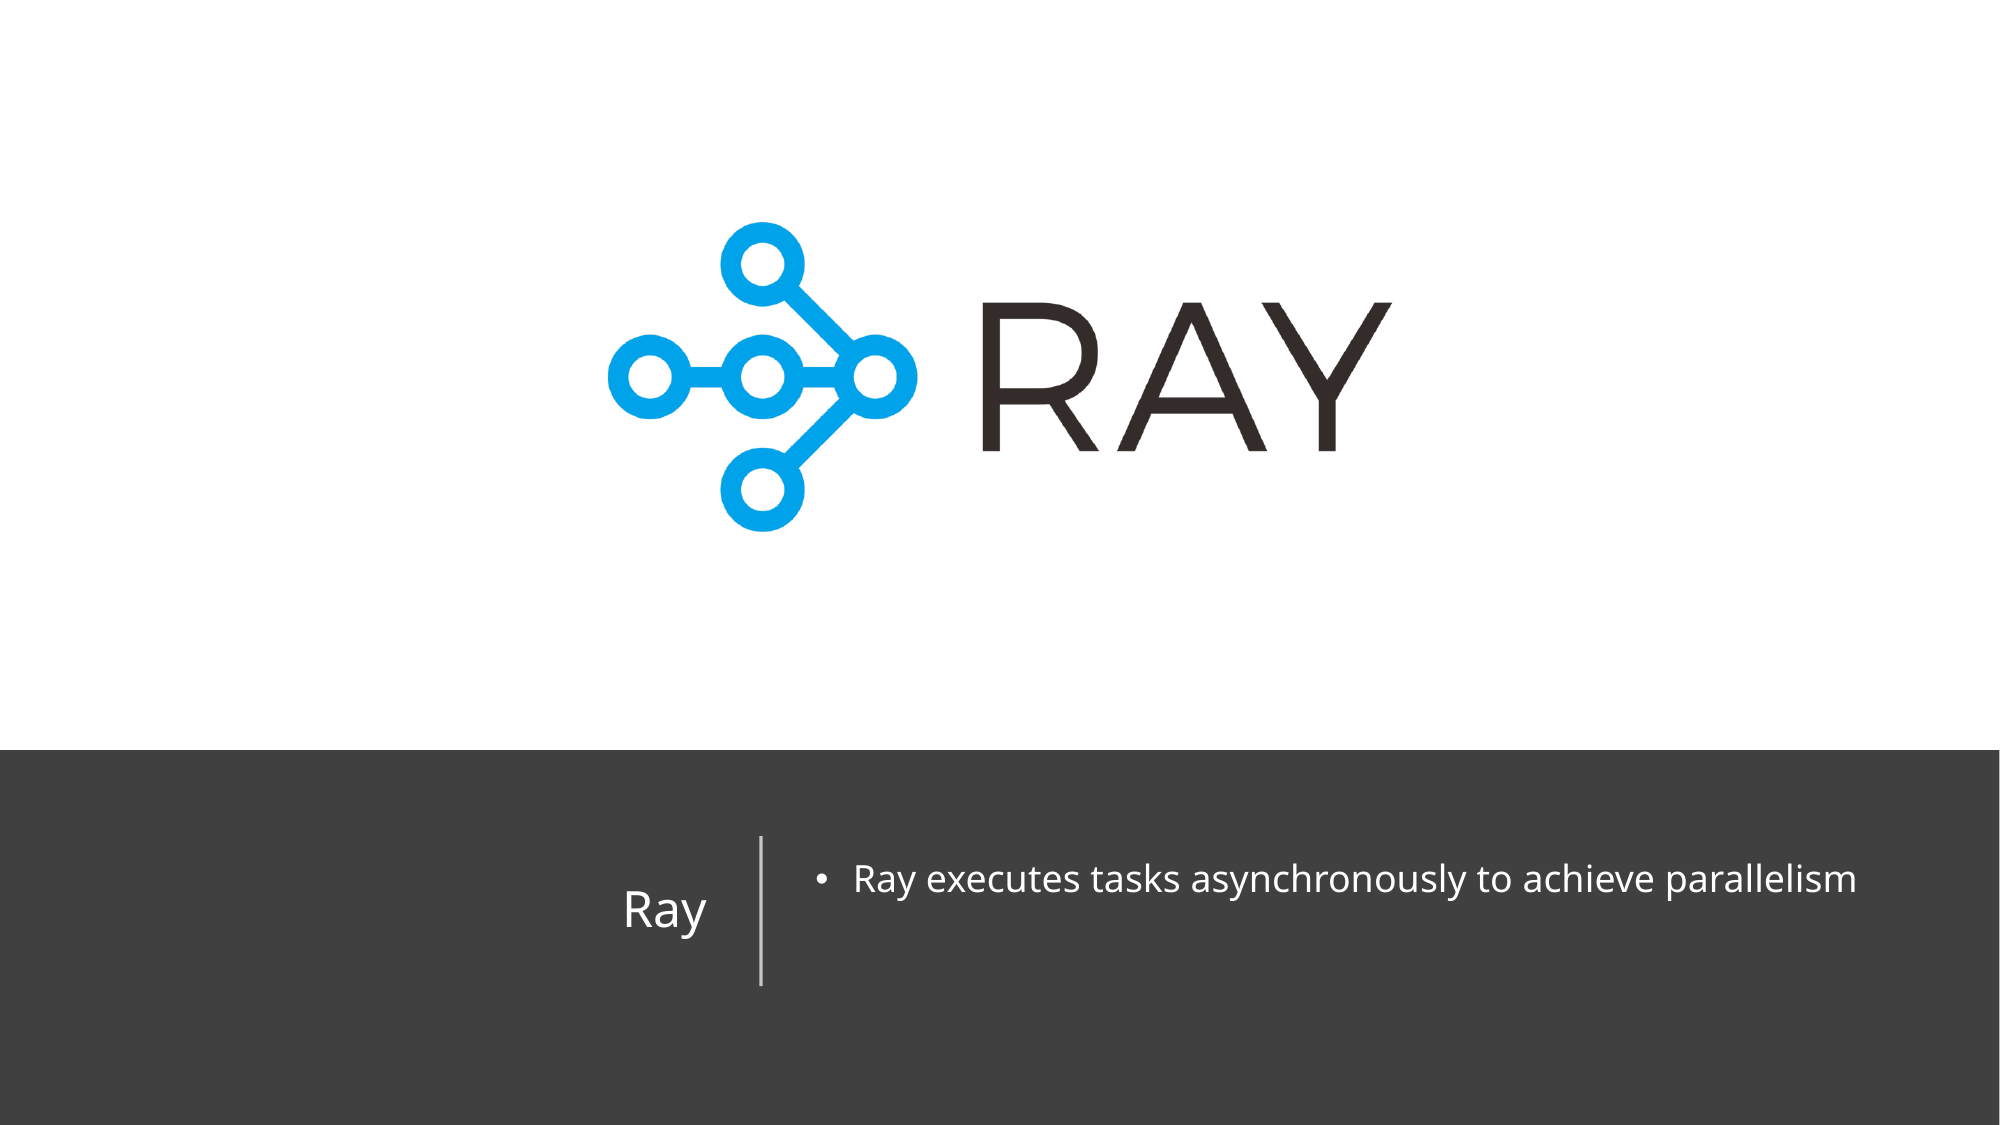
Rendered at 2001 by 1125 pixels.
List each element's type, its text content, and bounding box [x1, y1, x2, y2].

picture [215, 131, 1784, 622]
title Ray [104, 802, 722, 1020]
list Ray executes tasks asynchronously to achieve parallelism [800, 791, 1895, 1032]
text_box [0, 749, 2000, 1125]
